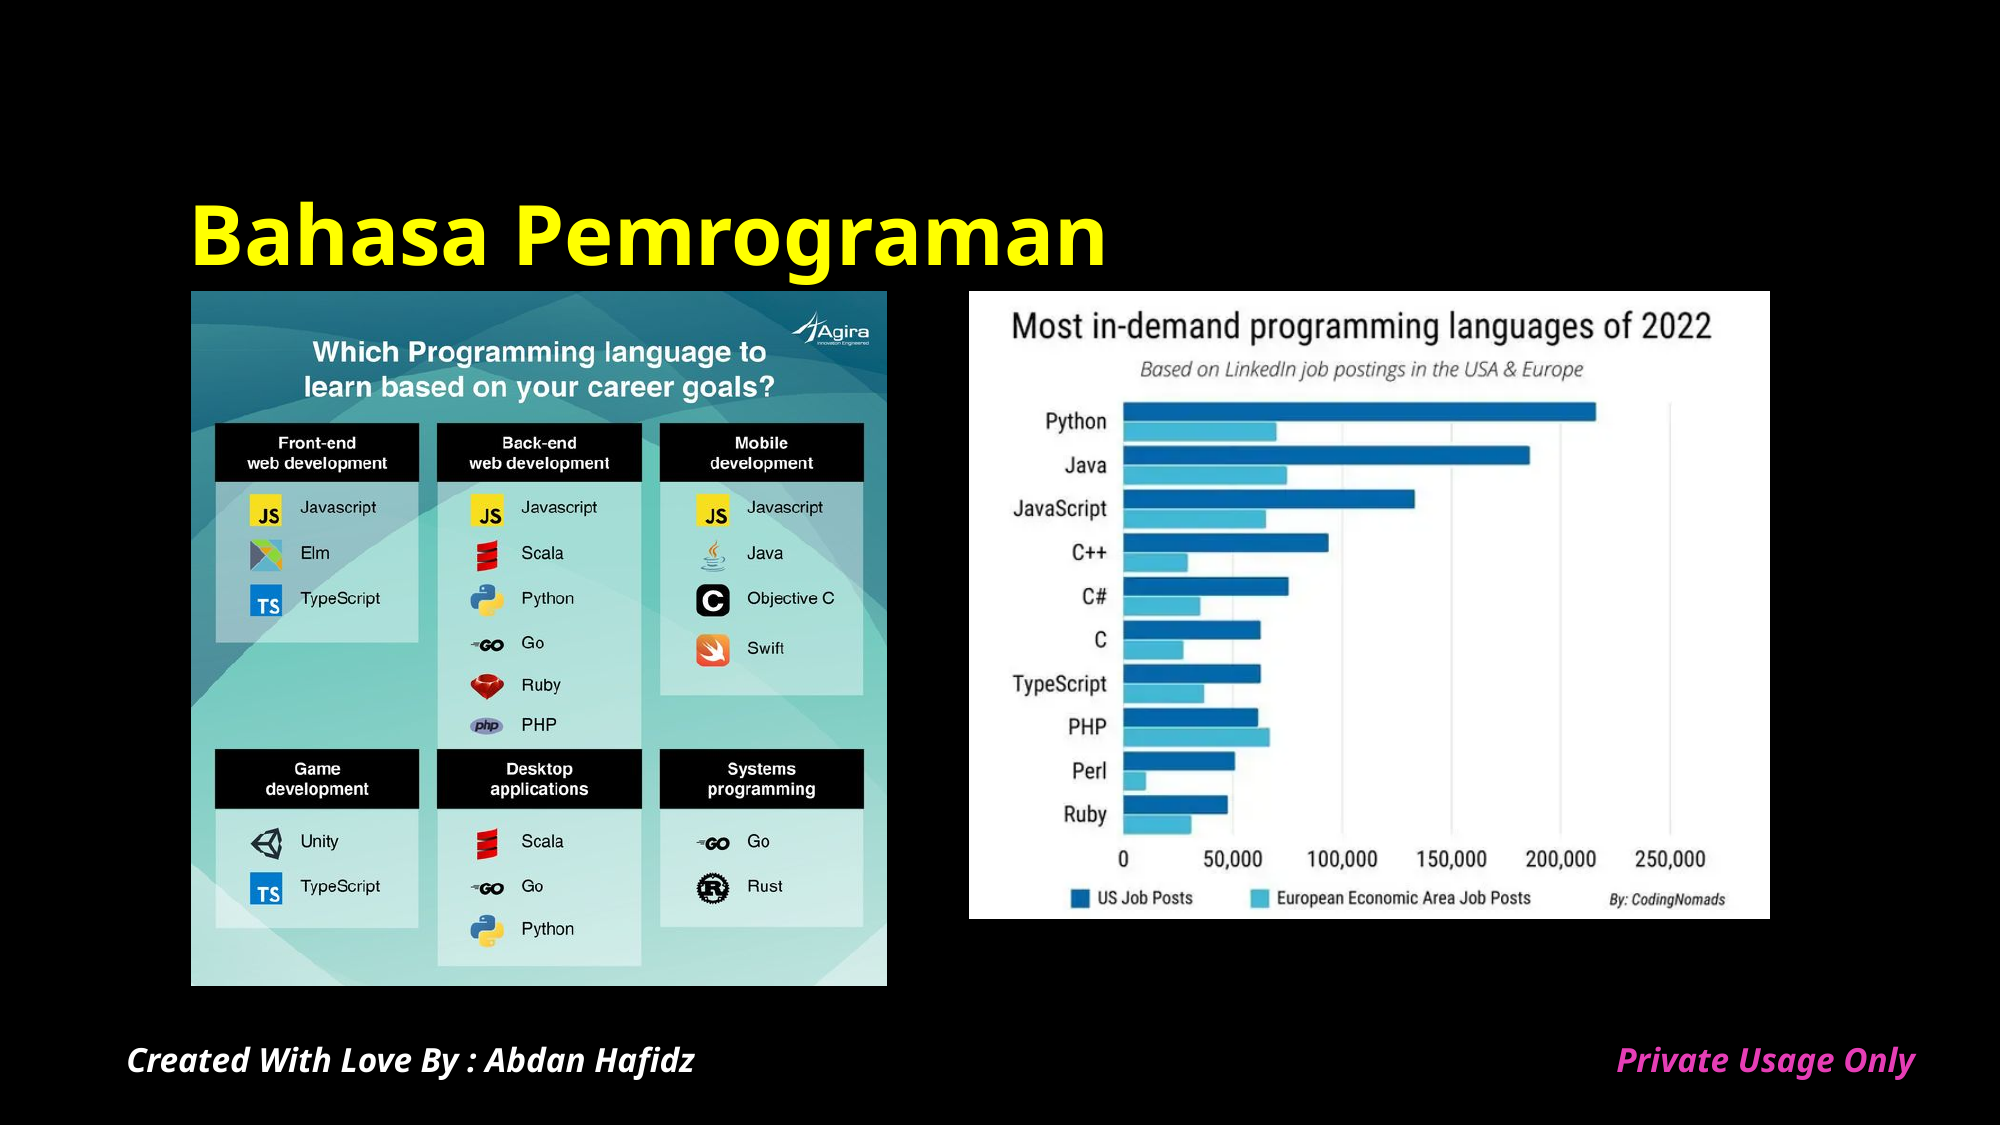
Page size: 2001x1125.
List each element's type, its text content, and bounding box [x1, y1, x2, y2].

text_box Created With Love By : Abdan Hafidz [111, 1036, 1601, 1114]
title Bahasa Pemrograman [173, 120, 1673, 292]
picture [969, 291, 1770, 919]
text_box Private Usage Only [1601, 1036, 2000, 1114]
picture [191, 291, 887, 986]
